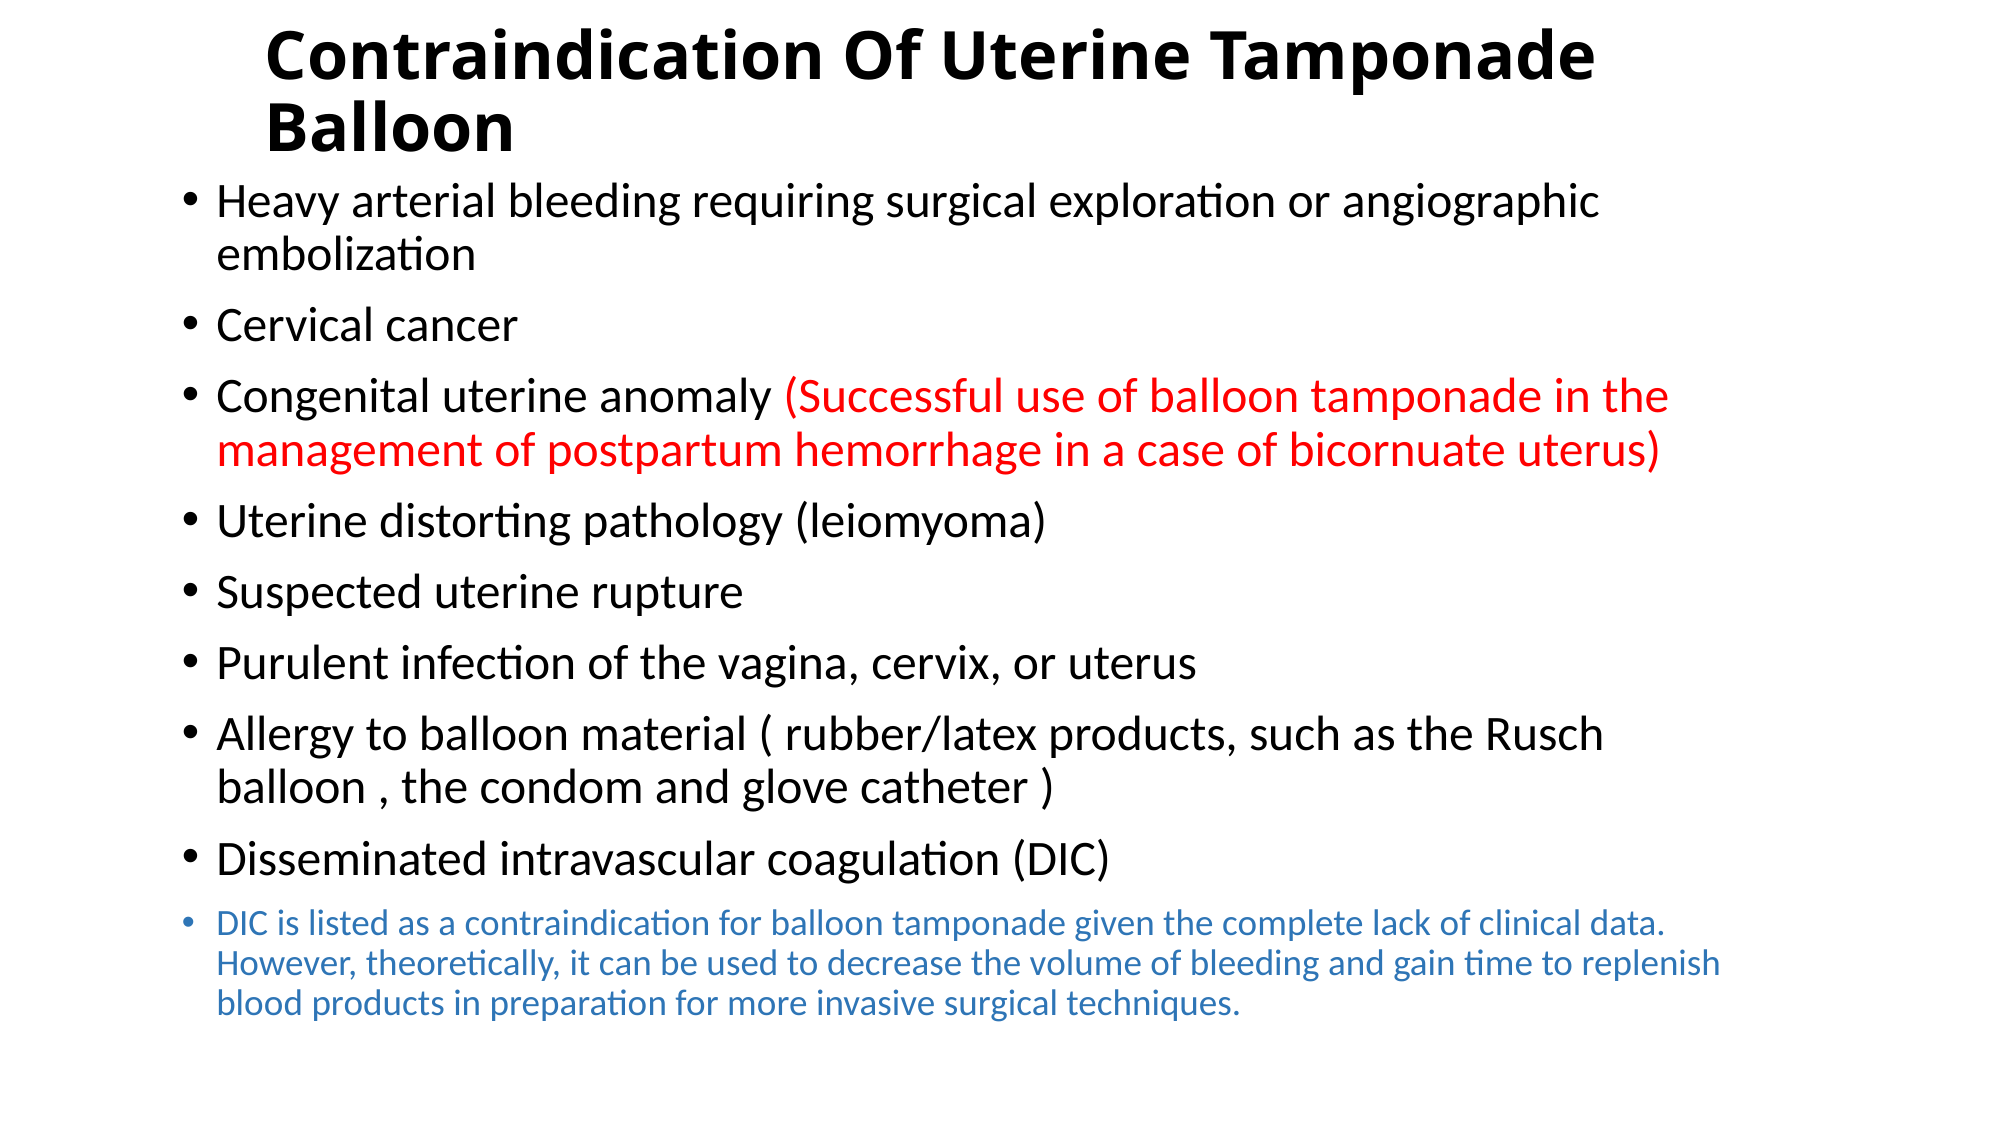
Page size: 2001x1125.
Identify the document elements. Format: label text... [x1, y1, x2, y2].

list Heavy arterial bleeding requiring surgical exploration or angiographic embolization Cervical cancer Congenital uterine anomaly (Successful use of balloon tamponade in the management of postpartum hemorrhage in a case of bicornuate uterus) Uterine distorting pathology (leiomyoma) Suspected uterine rupture Purulent infection of the vagina, cervix, or uterus Allergy to balloon material ( rubber/latex products, such as the Rusch balloon , the condom and glove catheter ) Disseminated intravascular coagulation (DIC) DIC is listed as a contraindication for balloon tamponade given the complete lack of clinical data. However, theoretically, it can be used to decrease the volume of bleeding and gain time to replenish blood products in preparation for more invasive surgical techniques. [166, 166, 1773, 1034]
title Contraindication Of Uterine Tamponade Balloon [249, 0, 1750, 166]
